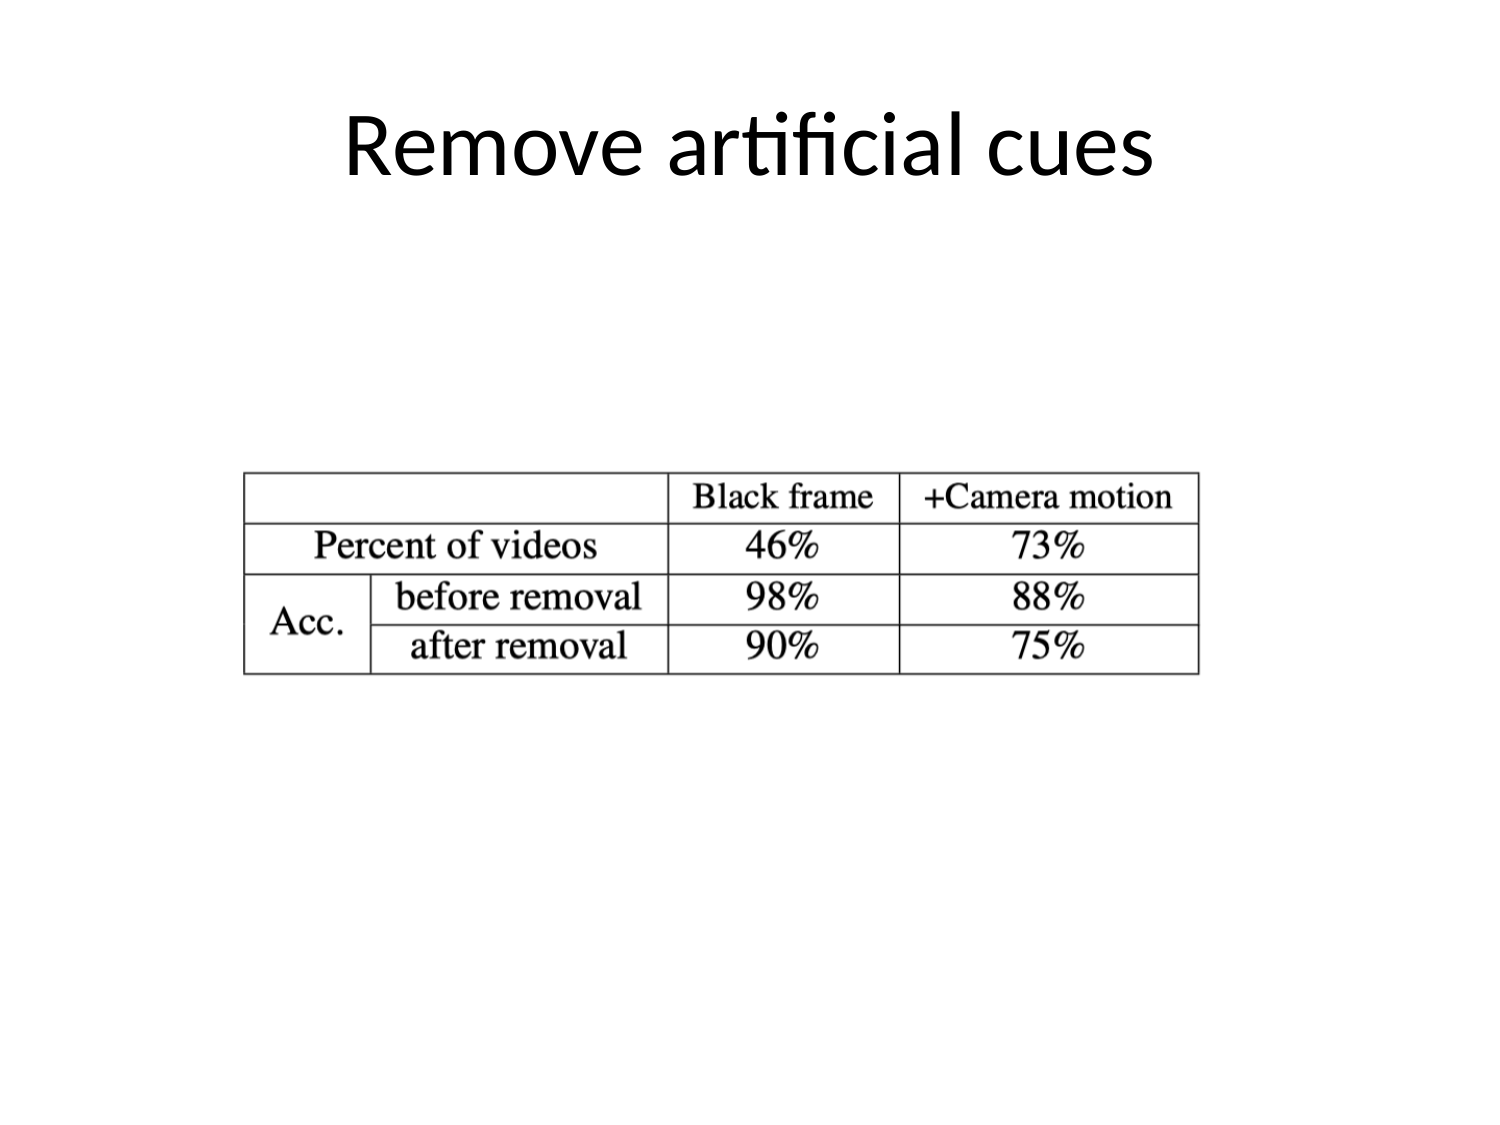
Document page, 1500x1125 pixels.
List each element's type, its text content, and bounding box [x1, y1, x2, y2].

title Remove artificial cues [75, 45, 1425, 233]
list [213, 429, 1241, 695]
